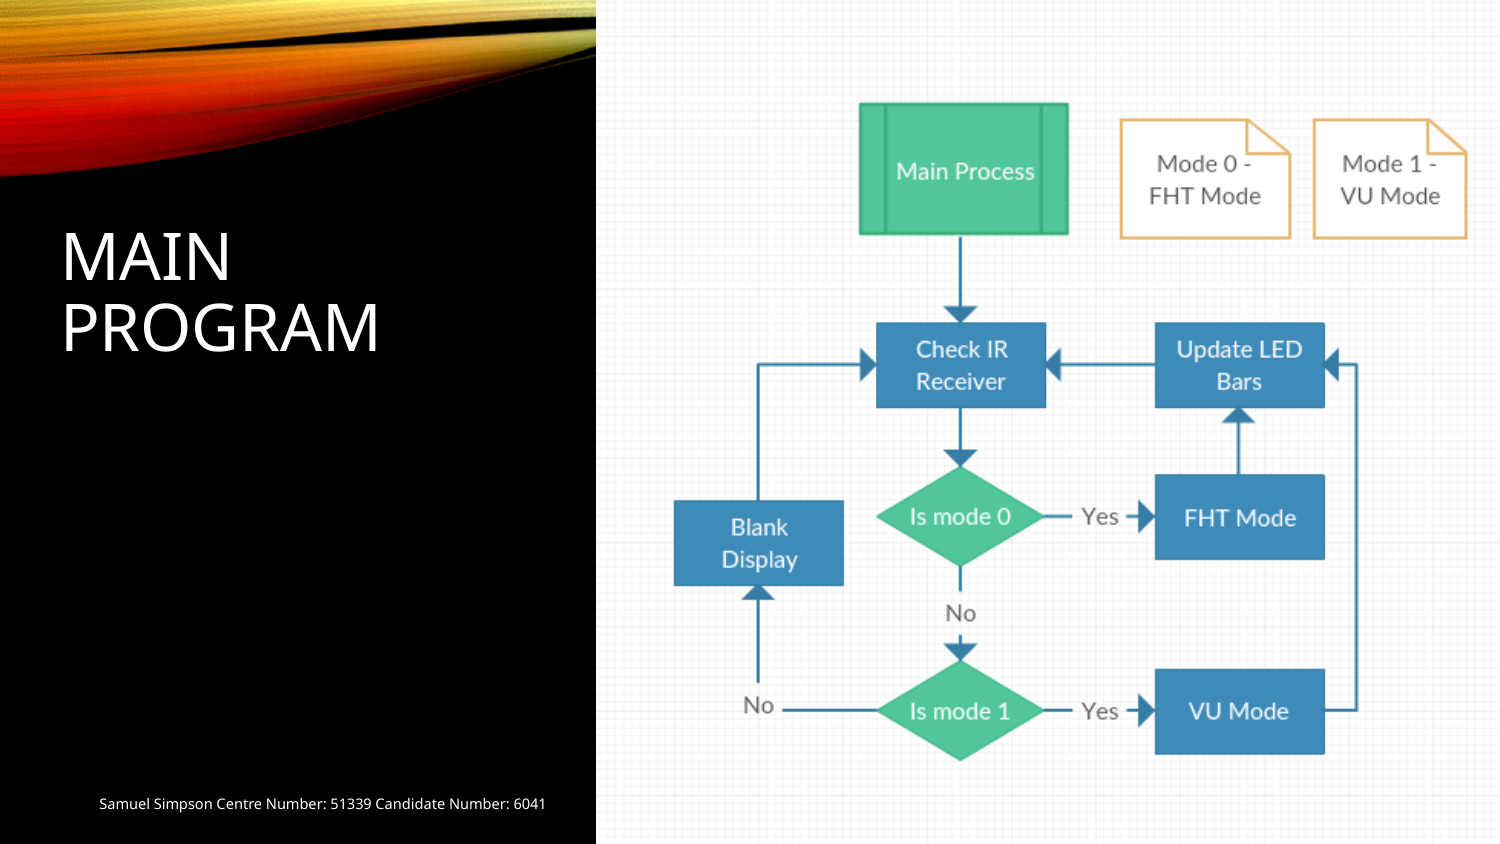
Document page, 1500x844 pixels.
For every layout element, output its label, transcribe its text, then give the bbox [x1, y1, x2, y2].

picture [0, 0, 1500, 844]
title Main Program [45, 215, 479, 375]
footer Samuel Simpson Centre Number: 51339 Candidate Number: 6041 [84, 781, 596, 827]
